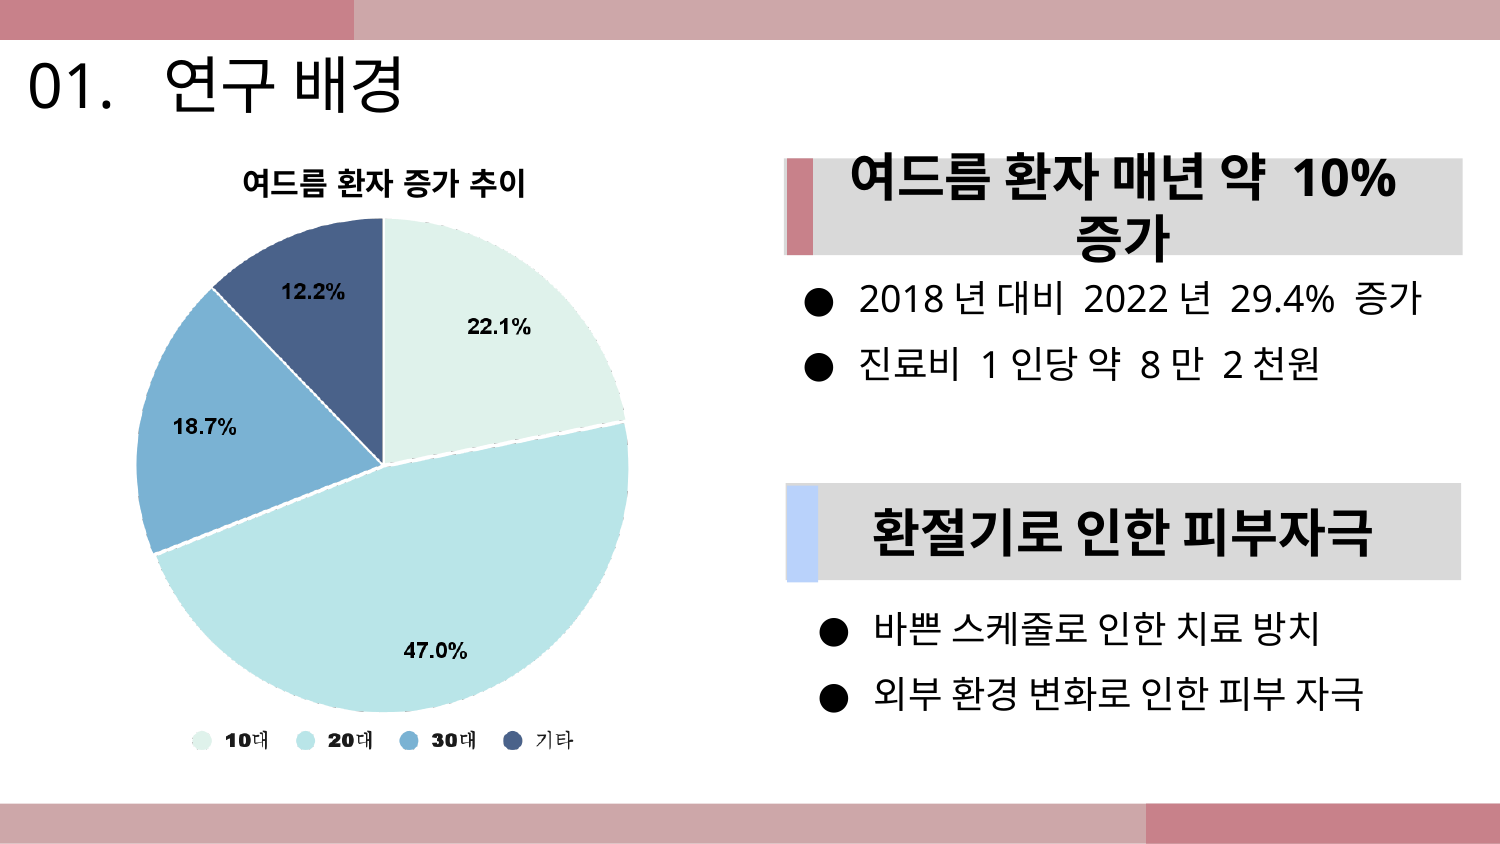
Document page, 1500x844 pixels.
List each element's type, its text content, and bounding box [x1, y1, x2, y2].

text_box 여드름 환자 매년 약 10% 증가 [813, 158, 1463, 256]
text_box [0, 0, 354, 40]
text_box [354, 0, 1500, 40]
text_box 여드름 환자 증가 추이 [201, 147, 569, 189]
text_box 바쁜 스케줄로 인한 치료 방치 외부 환경 변화로 인한 피부 자극 [783, 590, 1493, 749]
text_box [1146, 803, 1500, 844]
text_box 01. 연구 배경 [12, 11, 959, 157]
picture [83, 191, 686, 754]
text_box [0, 803, 1146, 844]
text_box 여드름 환자 매년 약 10% 증가 [783, 158, 787, 256]
text_box [787, 485, 819, 583]
text_box [787, 158, 813, 256]
text_box 환절기로 인한 피부자극 [785, 483, 1462, 581]
text_box 2018년 대비 2022년 29.4% 증가 진료비 1인당 약 8만 2천원 [768, 260, 1478, 418]
